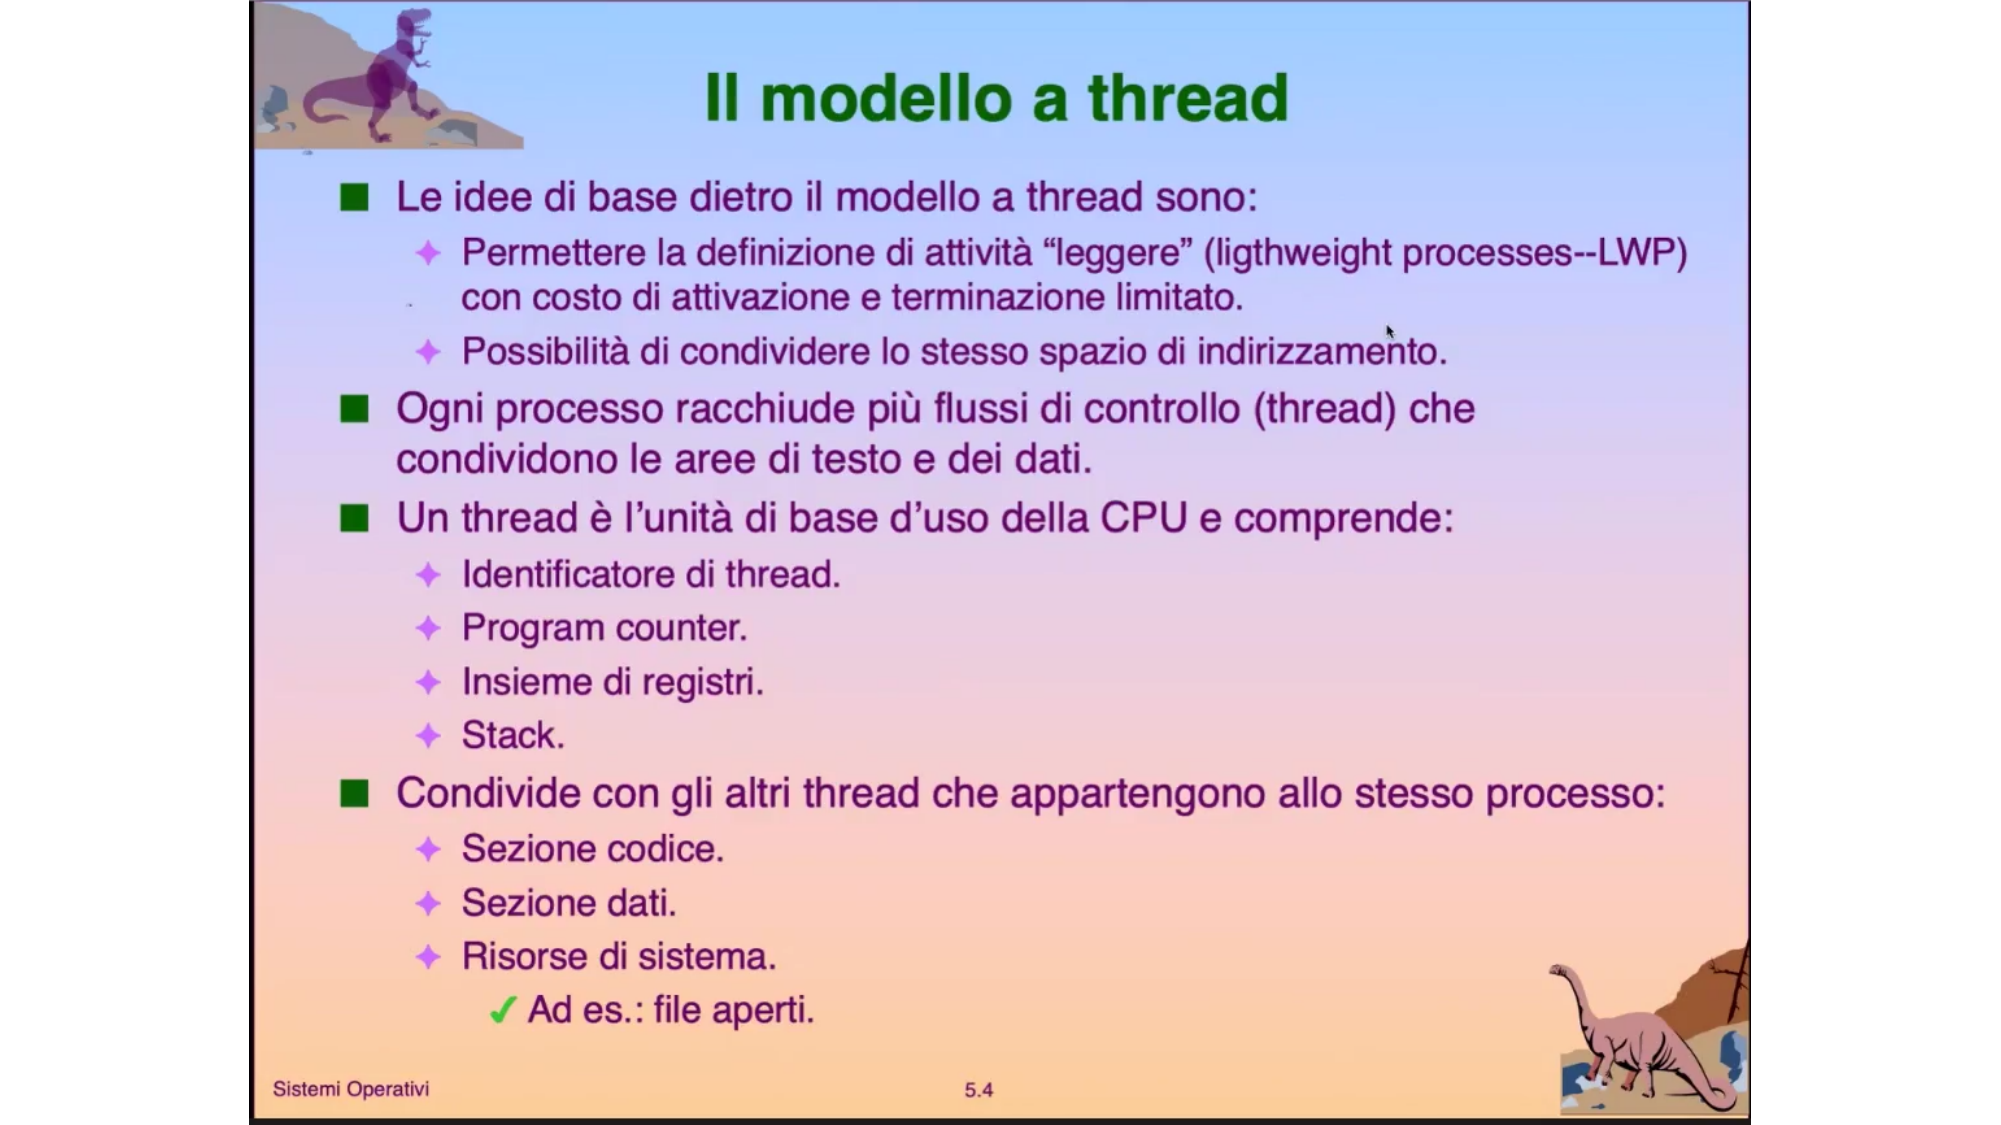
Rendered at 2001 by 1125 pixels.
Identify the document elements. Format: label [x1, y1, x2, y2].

picture [249, 0, 1751, 1125]
